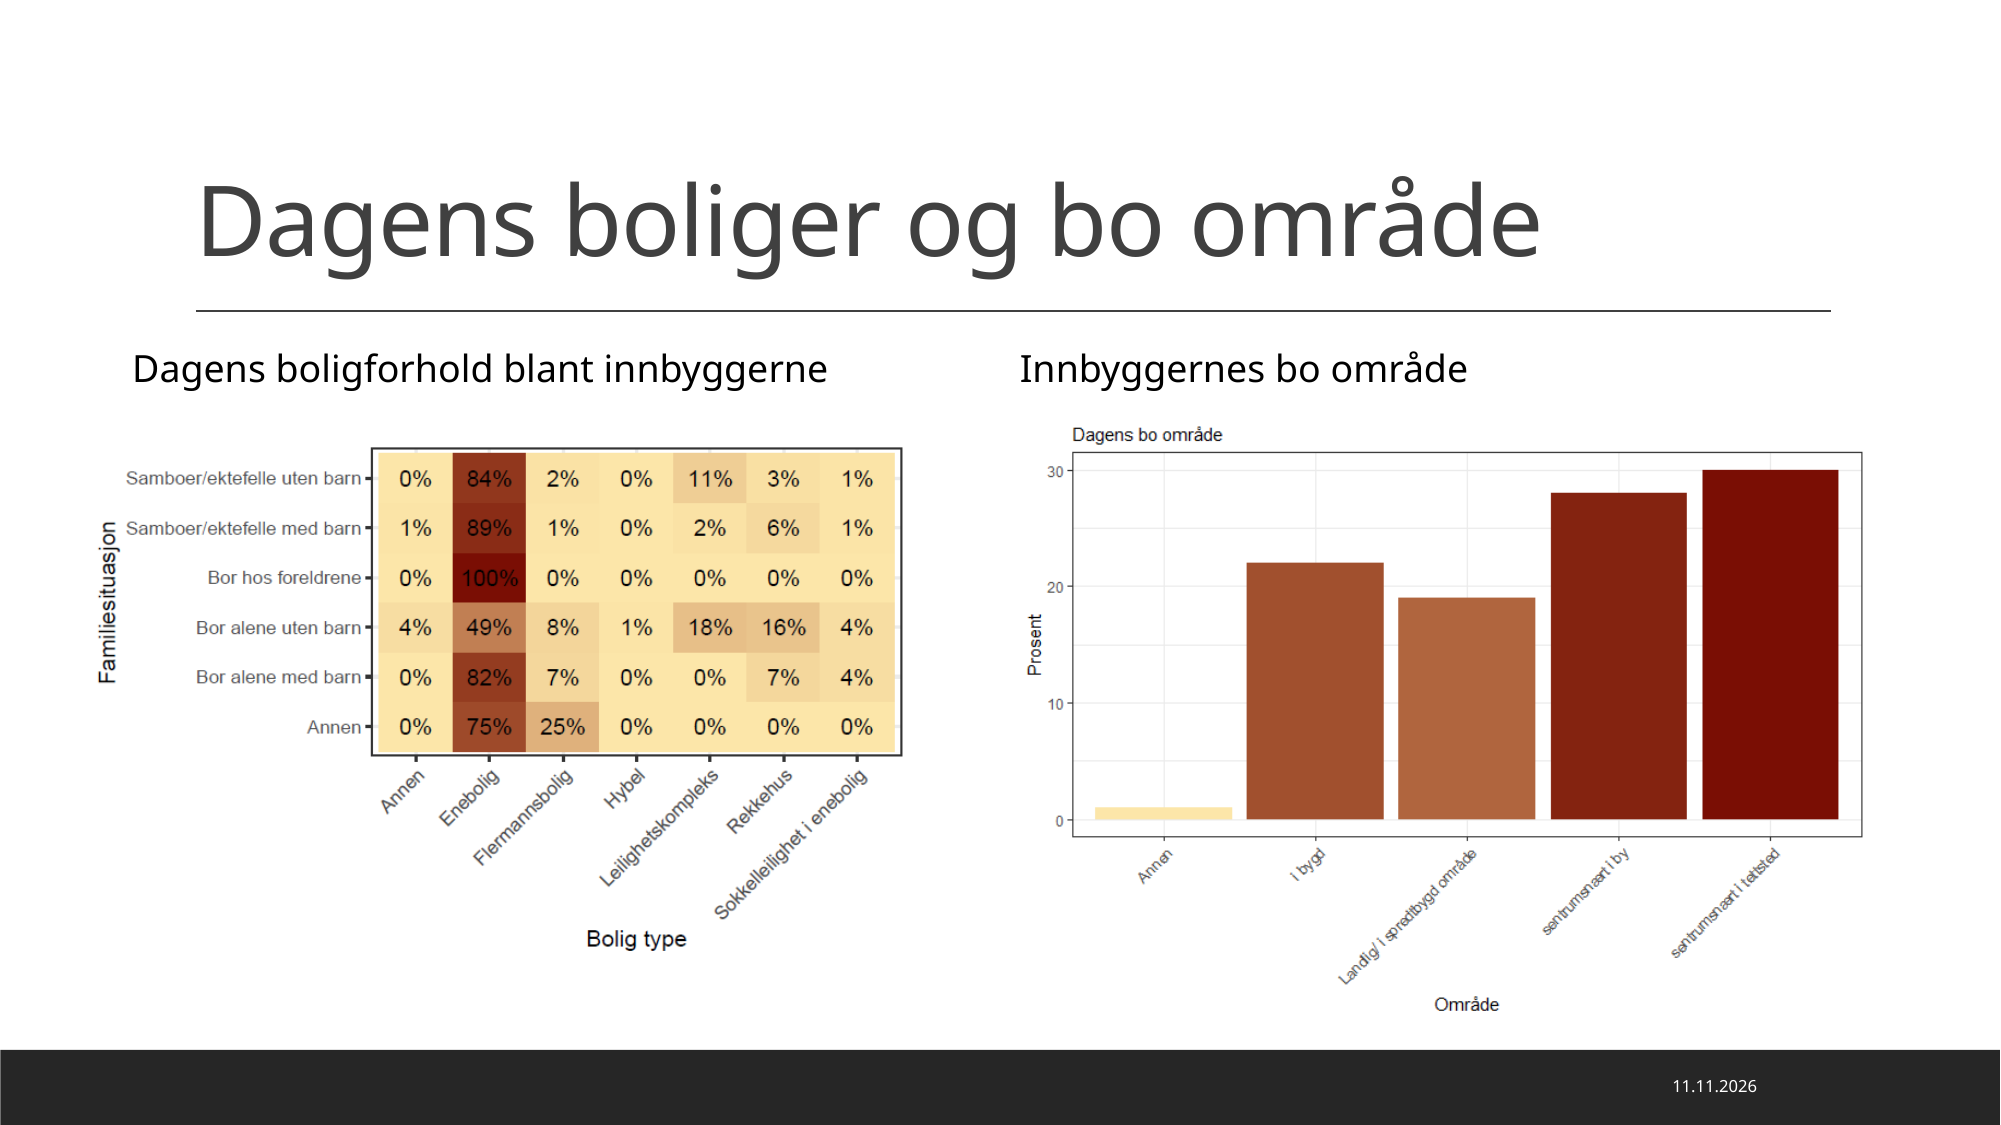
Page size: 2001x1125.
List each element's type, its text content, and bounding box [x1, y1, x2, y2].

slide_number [1348, 1057, 1773, 1118]
title Dagens boliger og bo område [180, 47, 1830, 285]
text_box Innbyggernes bo område [1005, 337, 1774, 398]
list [62, 419, 932, 964]
text_box Dagens boligforhold blant innbyggerne [117, 337, 887, 398]
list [1016, 417, 1872, 1023]
